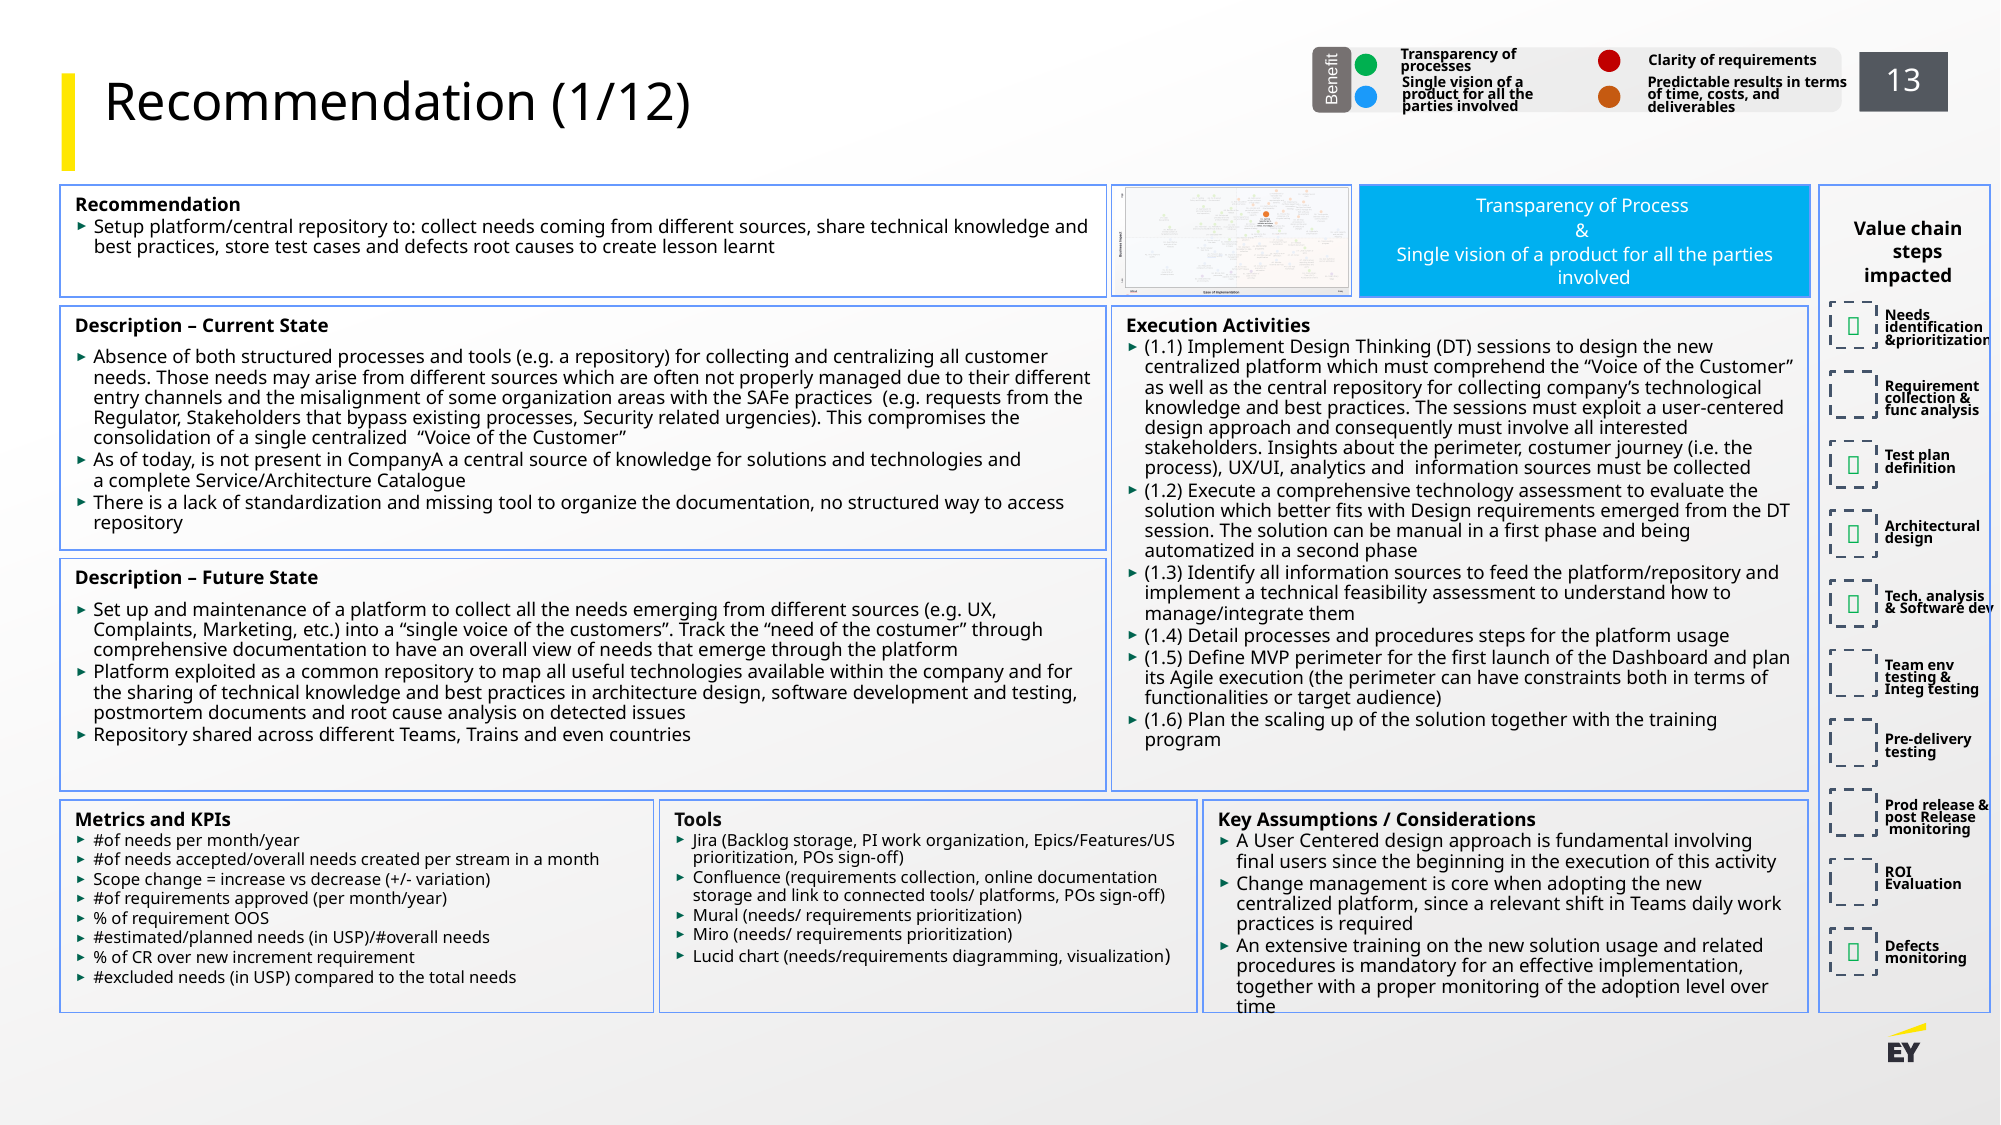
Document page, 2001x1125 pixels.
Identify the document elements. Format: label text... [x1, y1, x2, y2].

text_box Description – Current State Absence of both structured processes and tools (e.g. a repository) for collecting and centralizing all customer needs. Those needs may arise from different sources which are often not properly managed due to their different entry channels and the misalignment of some organization areas with the SAFe practices (e.g. requests from the Regulator, Stakeholders that bypass existing processes, Security related urgencies). This compromises the consolidation of a single centralized “Voice of the Customer” As of today, is not present in CompanyA a central source of knowledge for solutions and technologies and a complete Service/Architecture Catalogue There is a lack of standardization and missing tool to organize the documentation, no structured way to access repository [60, 306, 1107, 550]
text_box Tools Jira (Backlog storage, PI work organization, Epics/Features/US prioritization, POs sign-off) Confluence (requirements collection, online documentation storage and link to connected tools/ platforms, POs sign-off) Mural (needs/ requirements prioritization) Miro (needs/ requirements prioritization) Lucid chart (needs/requirements diagramming, visualization) [659, 800, 1197, 1013]
text_box Transparency of Process & Single vision of a product for all the parties involved [1359, 185, 1810, 298]
text_box Key Assumptions / Considerations A User Centered design approach is fundamental involving final users since the beginning in the execution of this activity Change management is core when adopting the new centralized platform, since a relevant shift in Teams daily work practices is required An extensive training on the new solution usage and related procedures is mandatory for an effective implementation, together with a proper monitoring of the adoption level over time [1203, 800, 1809, 1013]
text_box Metrics and KPIs #of needs per month/year #of needs accepted/overall needs created per stream in a month Scope change = increase vs decrease (+/- variation) #of requirements approved (per month/year) % of requirement OOS #estimated/planned needs (in USP)/#overall needs % of CR over new increment requirement #excluded needs (in USP) compared to the total needs [60, 800, 654, 1013]
text_box [1111, 185, 1352, 296]
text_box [1870, 303, 2000, 981]
text_box Recommendation (1/12) [104, 77, 1923, 158]
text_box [1311, 39, 1871, 120]
text_box Execution Activities (1.1) Implement Design Thinking (DT) sessions to design the new centralized platform which must comprehend the “Voice of the Customer” as well as the central repository for collecting company’s technological knowledge and best practices. The sessions must exploit a user-centered design approach and consequently must involve all interested stakeholders. Insights about the perimeter, costumer journey (i.e. the process), UX/UI, analytics and information sources must be collected (1.2) Execute a comprehensive technology assessment to evaluate the solution which better fits with Design requirements emerged from the DT session. The solution can be manual in a first phase and being automatized in a second phase (1.3) Identify all information sources to feed the platform/repository and implement a technical feasibility assessment to understand how to manage/integrate them (1.4) Detail processes and procedures steps for the platform usage (1.5) Define MVP perimeter for the first launch of the Dashboard and plan its Agile execution (the perimeter can have constraints both in terms of functionalities or target audience) (1.6) Plan the scaling up of the solution together with the training program [1111, 305, 1809, 792]
text_box Recommendation Setup platform/central repository to: collect needs coming from different sources, share technical knowledge and best practices, store test cases and defects root causes to create lesson learnt [60, 185, 1107, 298]
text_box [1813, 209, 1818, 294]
text_box Value chain steps impacted [1991, 209, 2000, 294]
text_box [1818, 185, 1991, 1013]
text_box Description – Future State Set up and maintenance of a platform to collect all the needs emerging from different sources (e.g. UX, Complaints, Marketing, etc.) into a “single voice of the customers”. Track the “need of the costumer” through comprehensive documentation to have an overall view of needs that emerge through the platform Platform exploited as a common repository to map all useful technologies available within the company and for the sharing of technical knowledge and best practices in architecture design, software development and testing, postmortem documents and root cause analysis on detected issues Repository shared across different Teams, Trains and even countries [60, 558, 1107, 792]
picture [1115, 186, 1349, 295]
